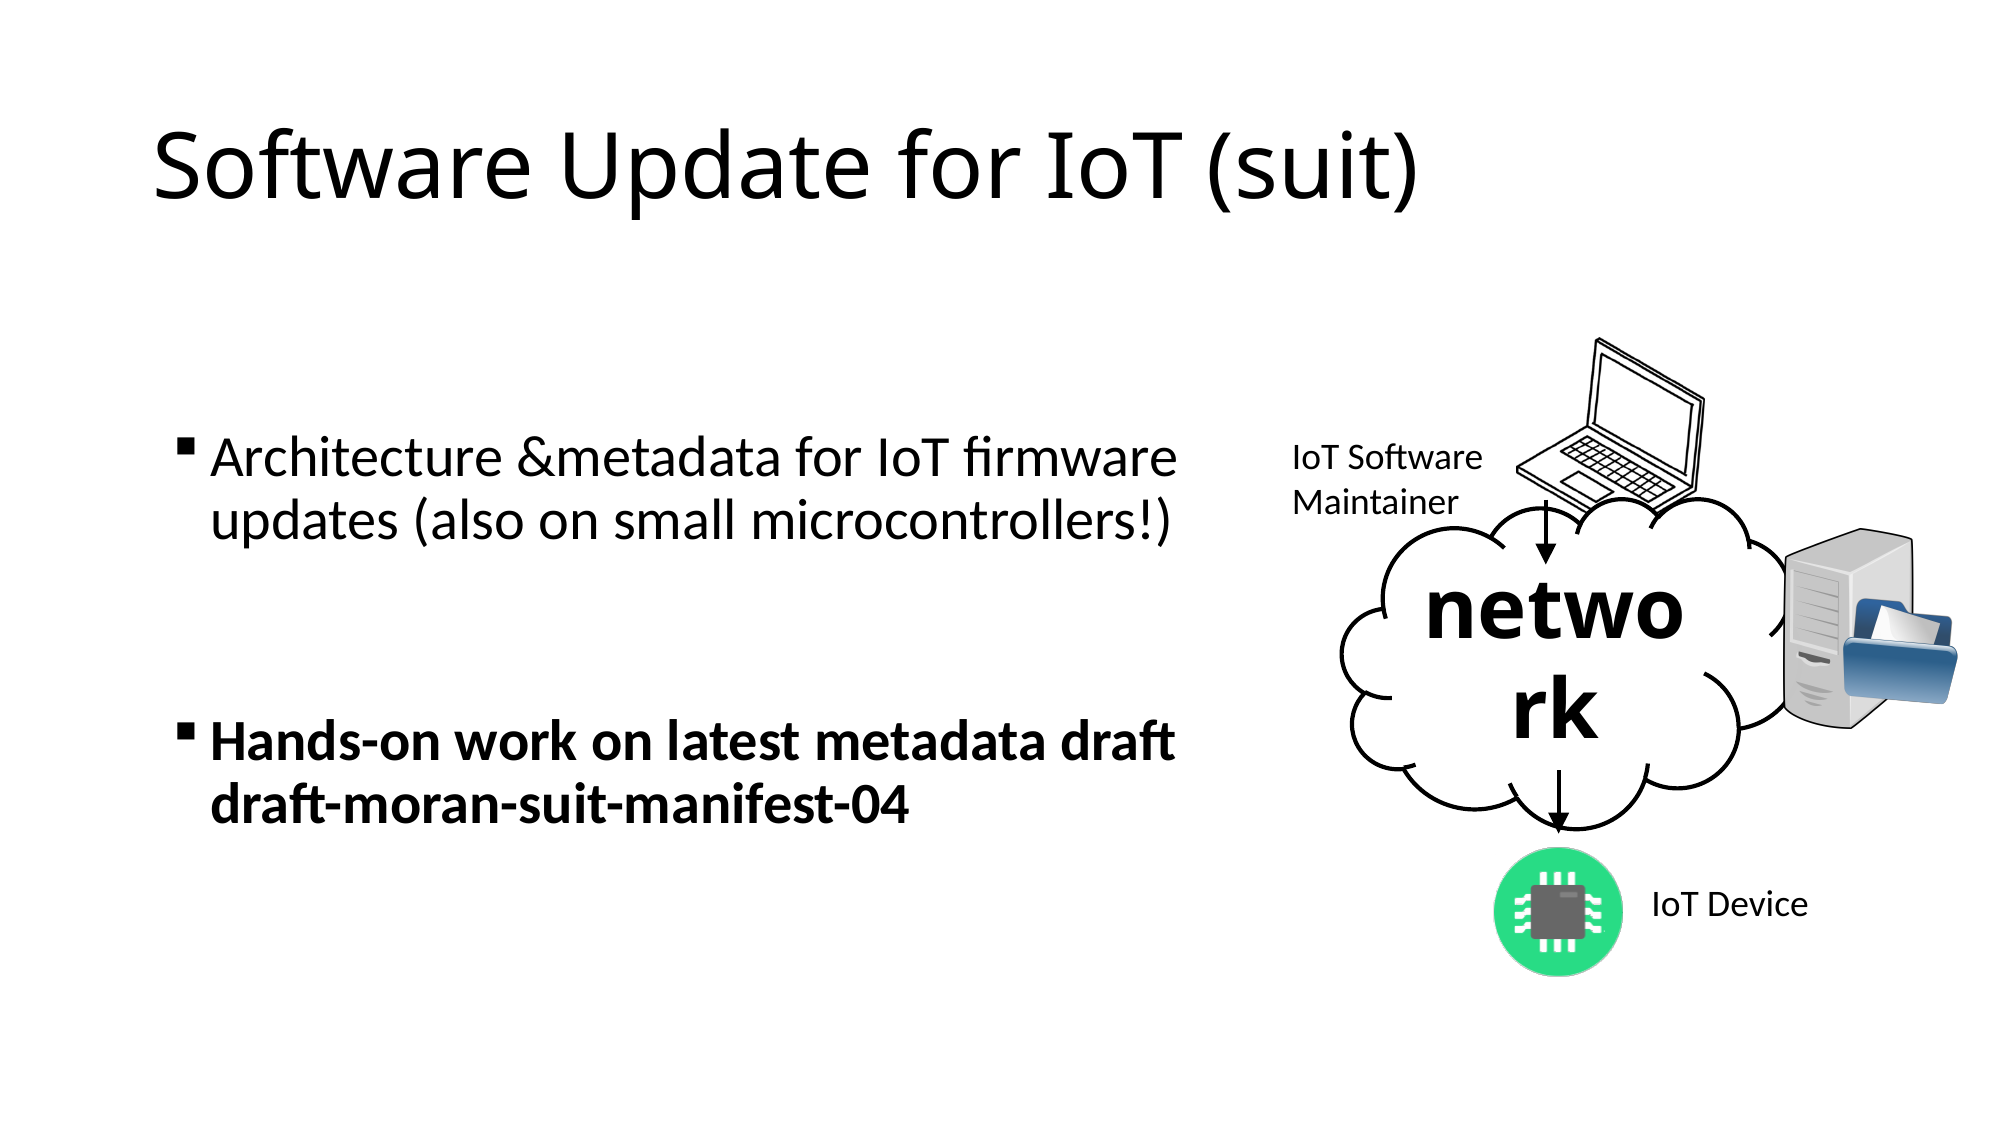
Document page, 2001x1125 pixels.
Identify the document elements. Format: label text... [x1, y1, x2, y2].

text_box network [1341, 499, 1782, 825]
picture [1475, 825, 1652, 1002]
text_box IoT Device [1652, 871, 1824, 932]
list Architecture &metadata for IoT firmware updates (also on small microcontrollers!) Hands-on work on latest metadata draft draft-moran-suit-manifest-04 [157, 327, 1278, 1042]
picture [1782, 528, 1958, 729]
text_box IoT Software Maintainer [1277, 424, 1508, 530]
title Software Update for IoT (suit) [137, 59, 1957, 278]
picture [1516, 337, 1706, 534]
